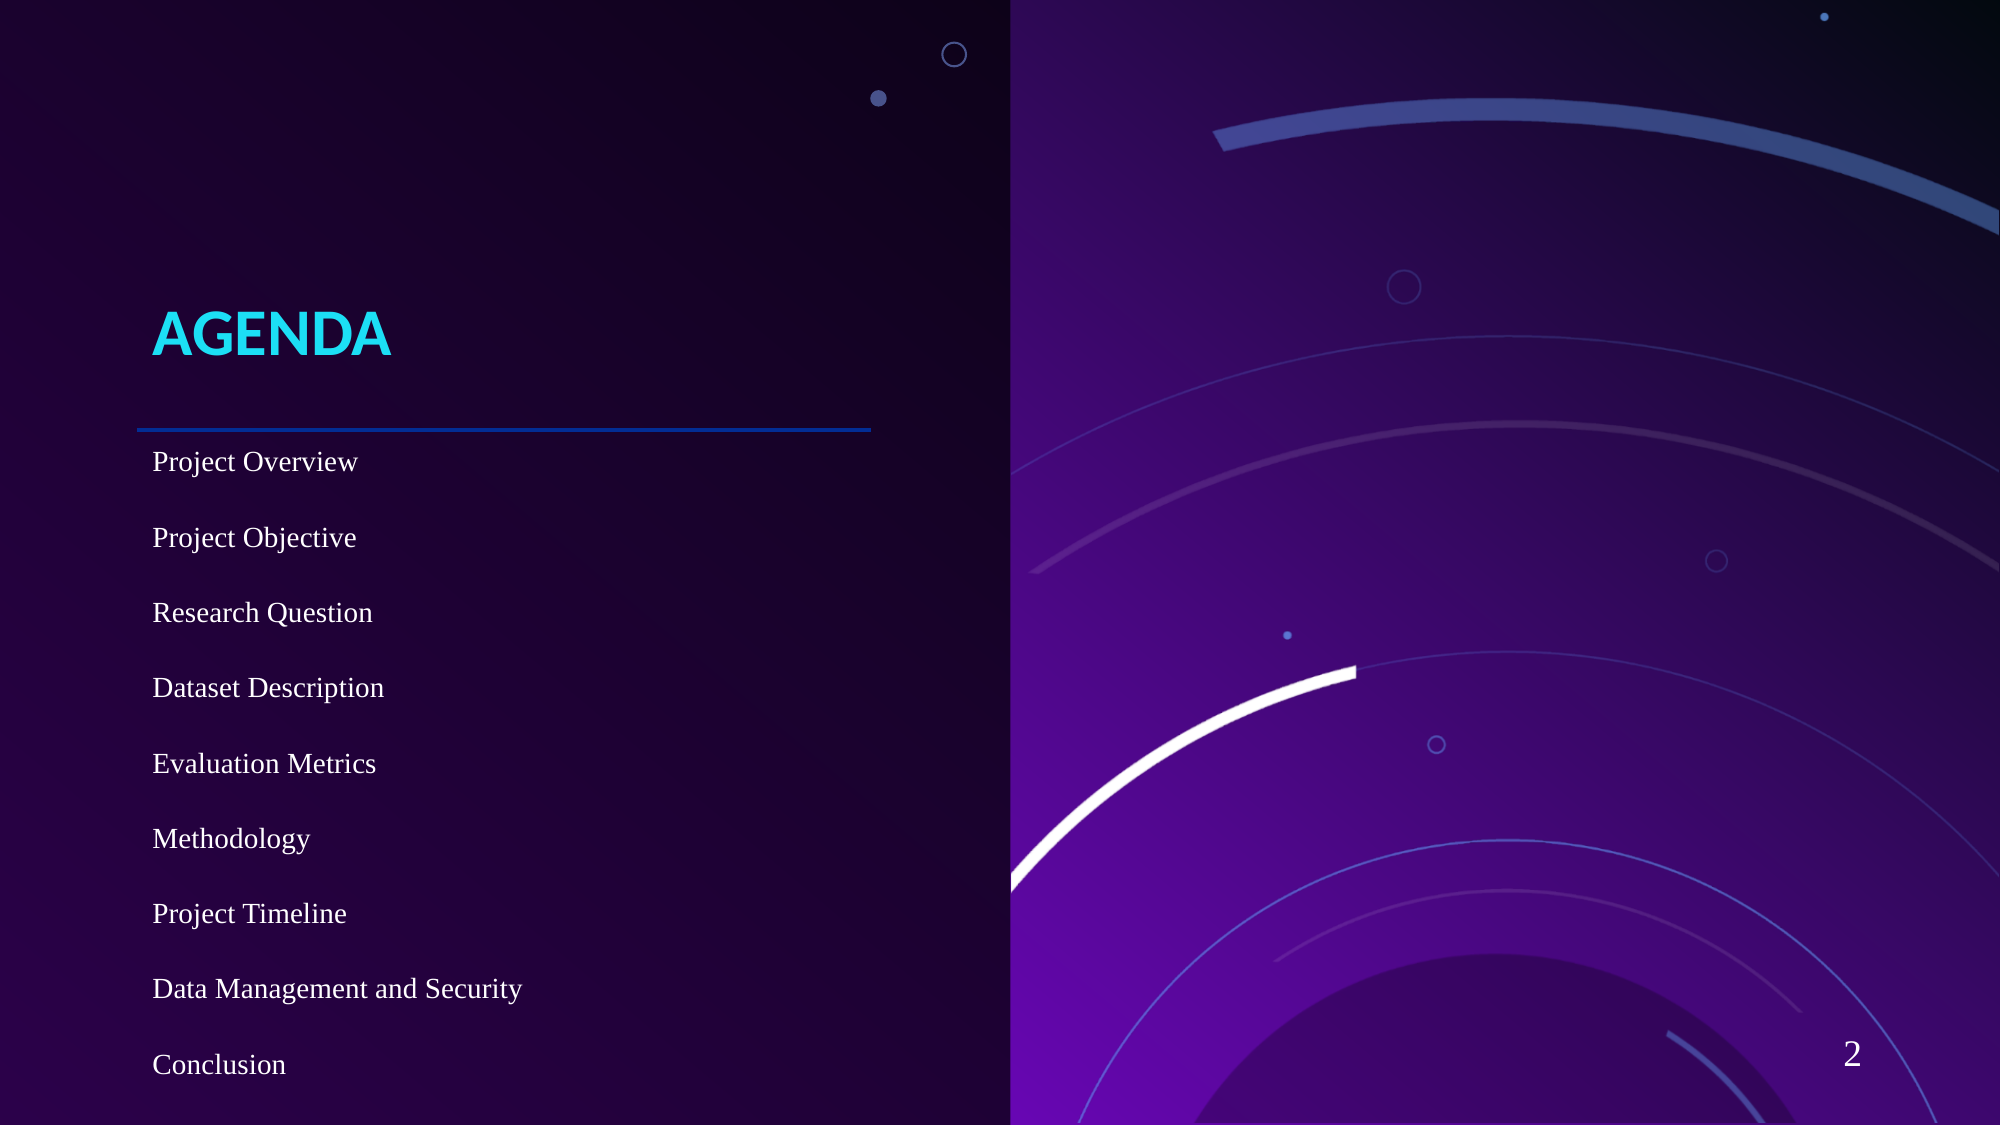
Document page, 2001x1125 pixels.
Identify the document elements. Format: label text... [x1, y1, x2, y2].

text_box 2 [1828, 1021, 1962, 1082]
list Project Overview Project Objective Research Question Dataset Description Evaluation Metrics Methodology Project Timeline Data Management and Security Conclusion [137, 428, 957, 1125]
picture [1011, 0, 1999, 1123]
title Agenda [137, 59, 871, 378]
